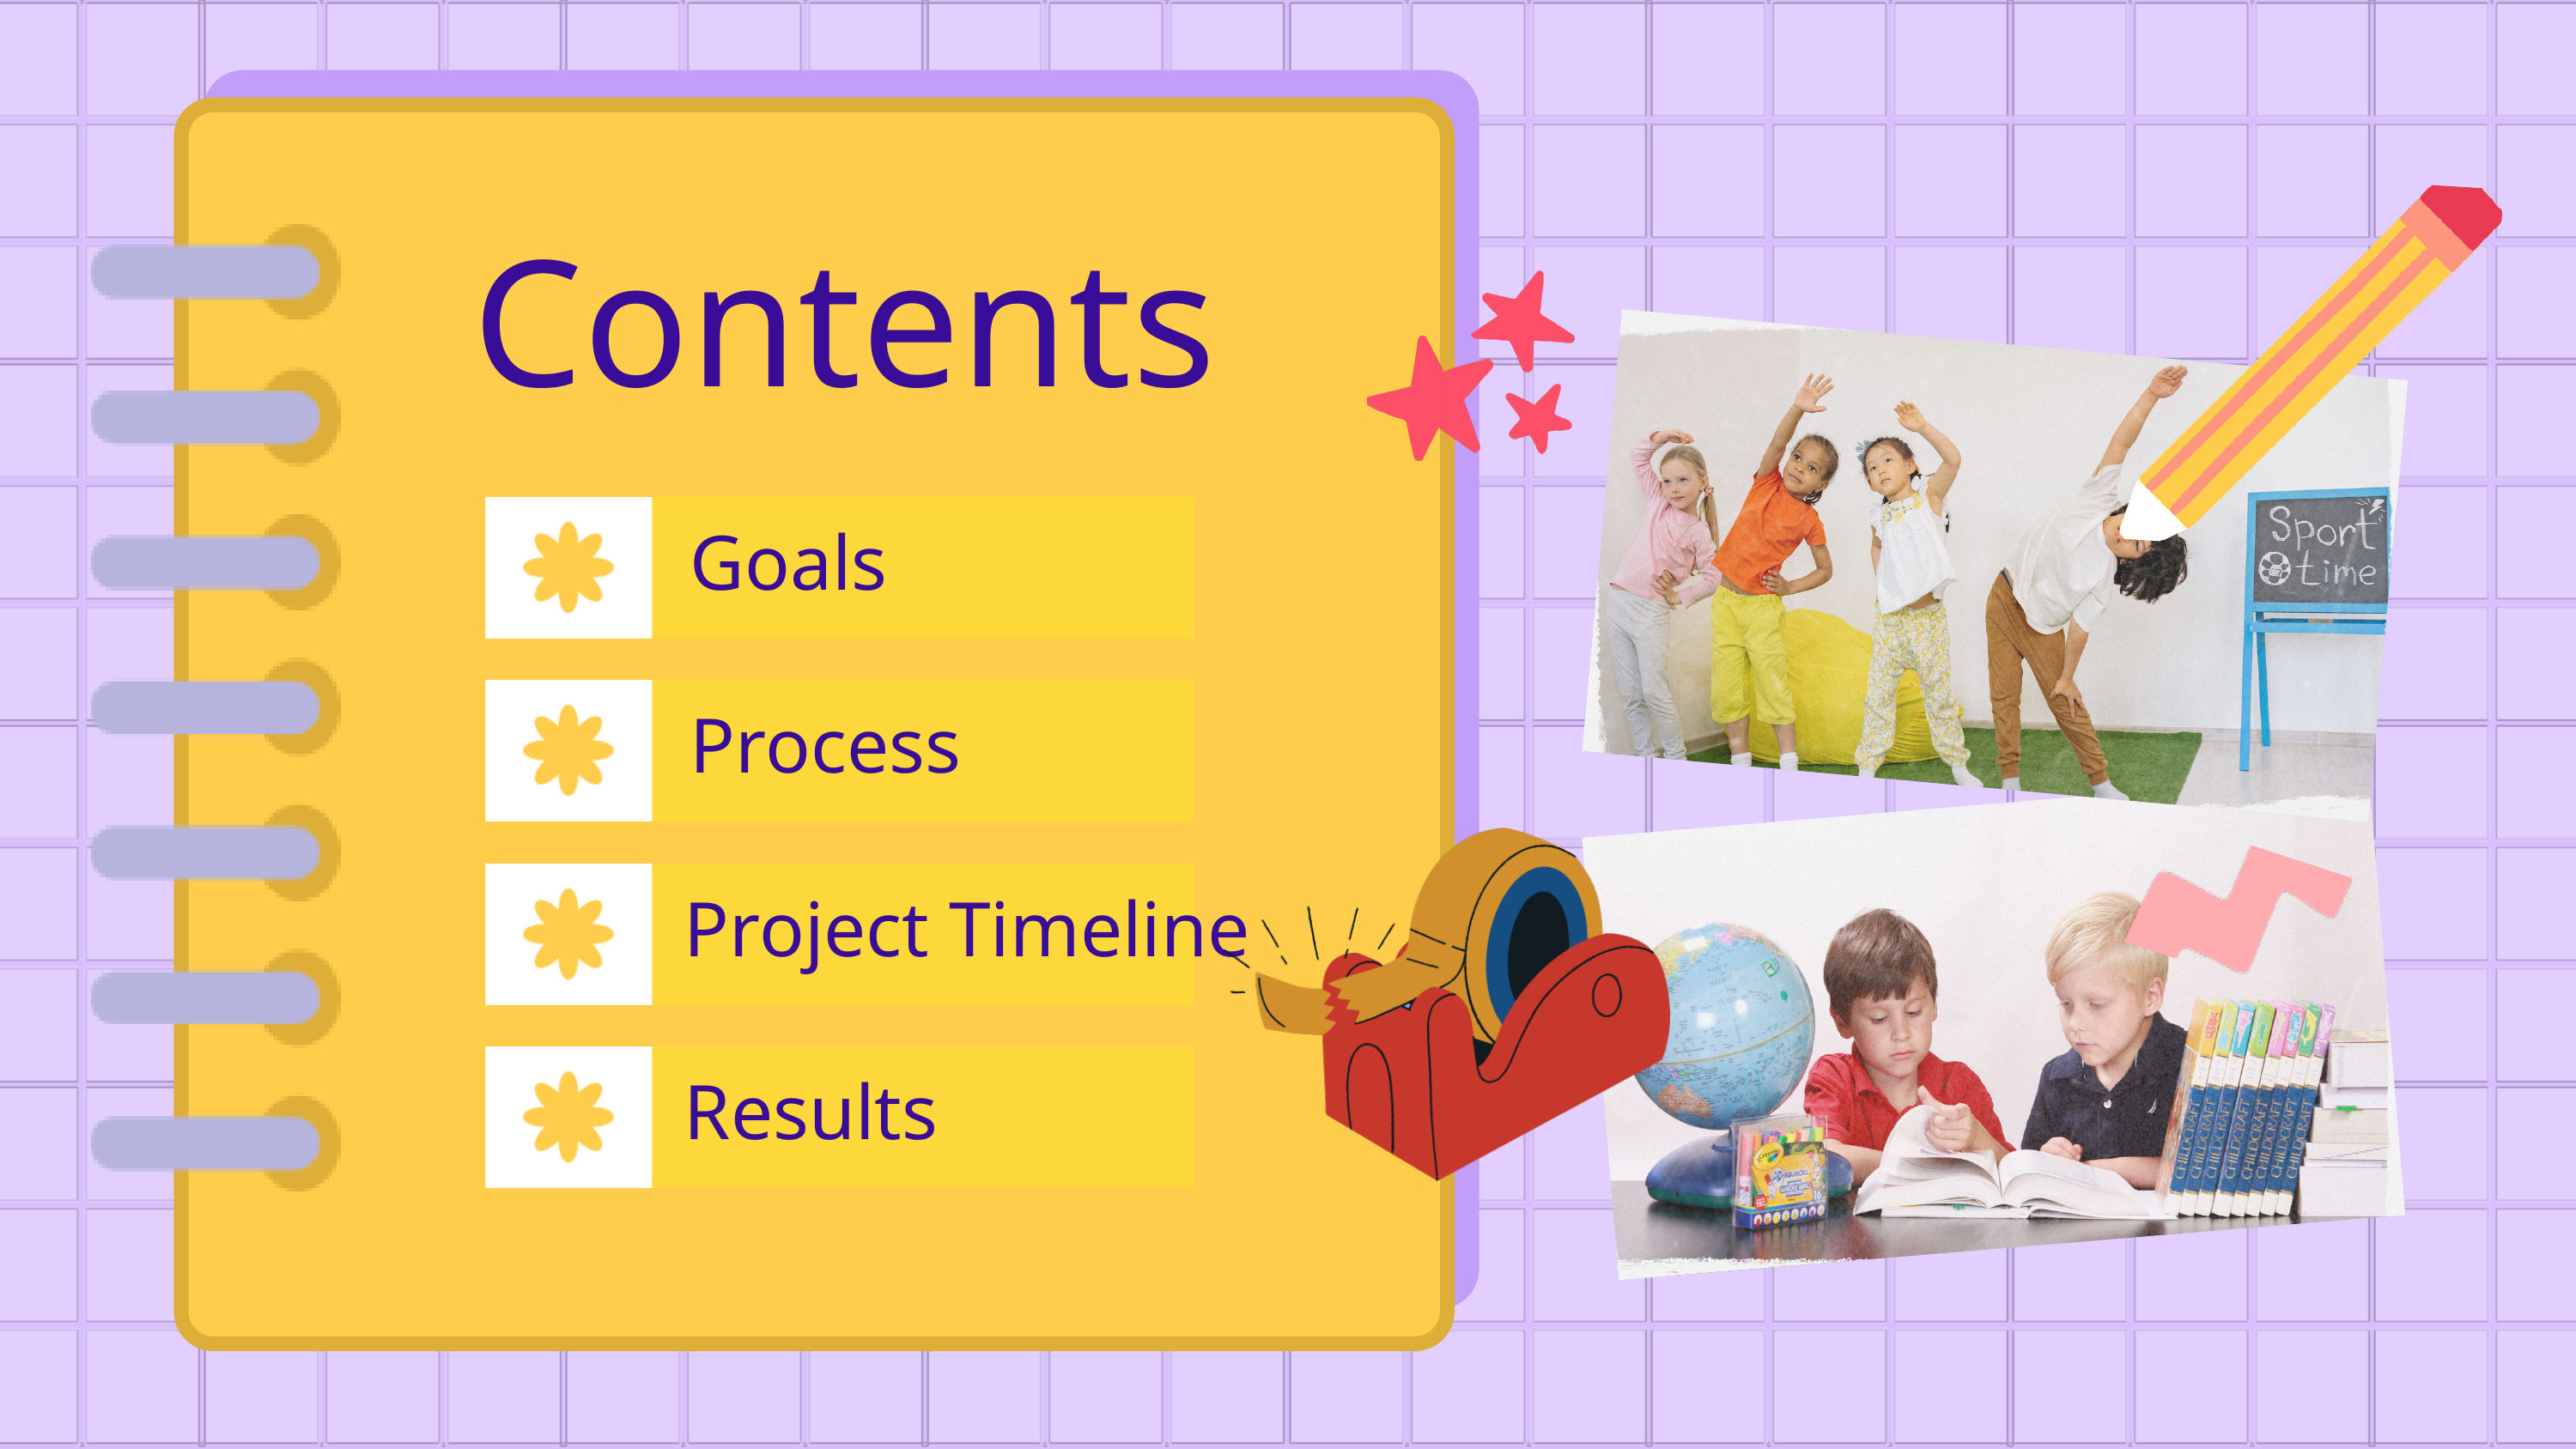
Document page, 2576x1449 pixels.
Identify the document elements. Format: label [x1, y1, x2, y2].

text_box [180, 104, 1448, 1344]
text_box [1600, 343, 2391, 788]
text_box [1599, 803, 2389, 1249]
text_box [203, 70, 1479, 1310]
text_box [0, 0, 2576, 1449]
